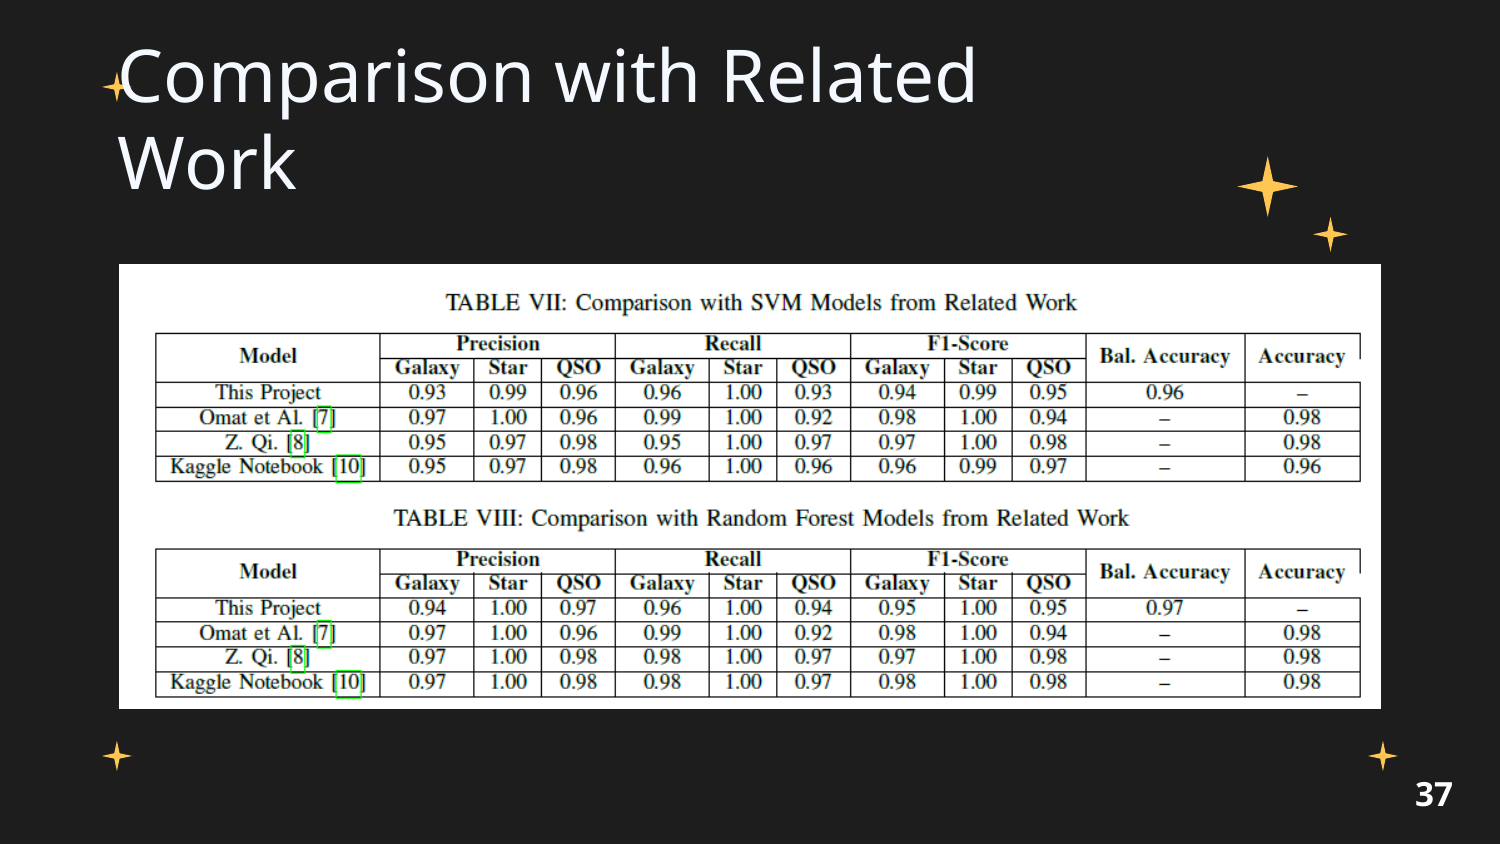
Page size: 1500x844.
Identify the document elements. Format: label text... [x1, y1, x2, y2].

text_box 37 [1400, 765, 1480, 831]
title Comparison with Related Work [102, 96, 1032, 220]
text_box [1313, 216, 1348, 252]
text_box [1237, 156, 1299, 217]
text_box [123, 84, 133, 89]
picture [119, 264, 1381, 709]
